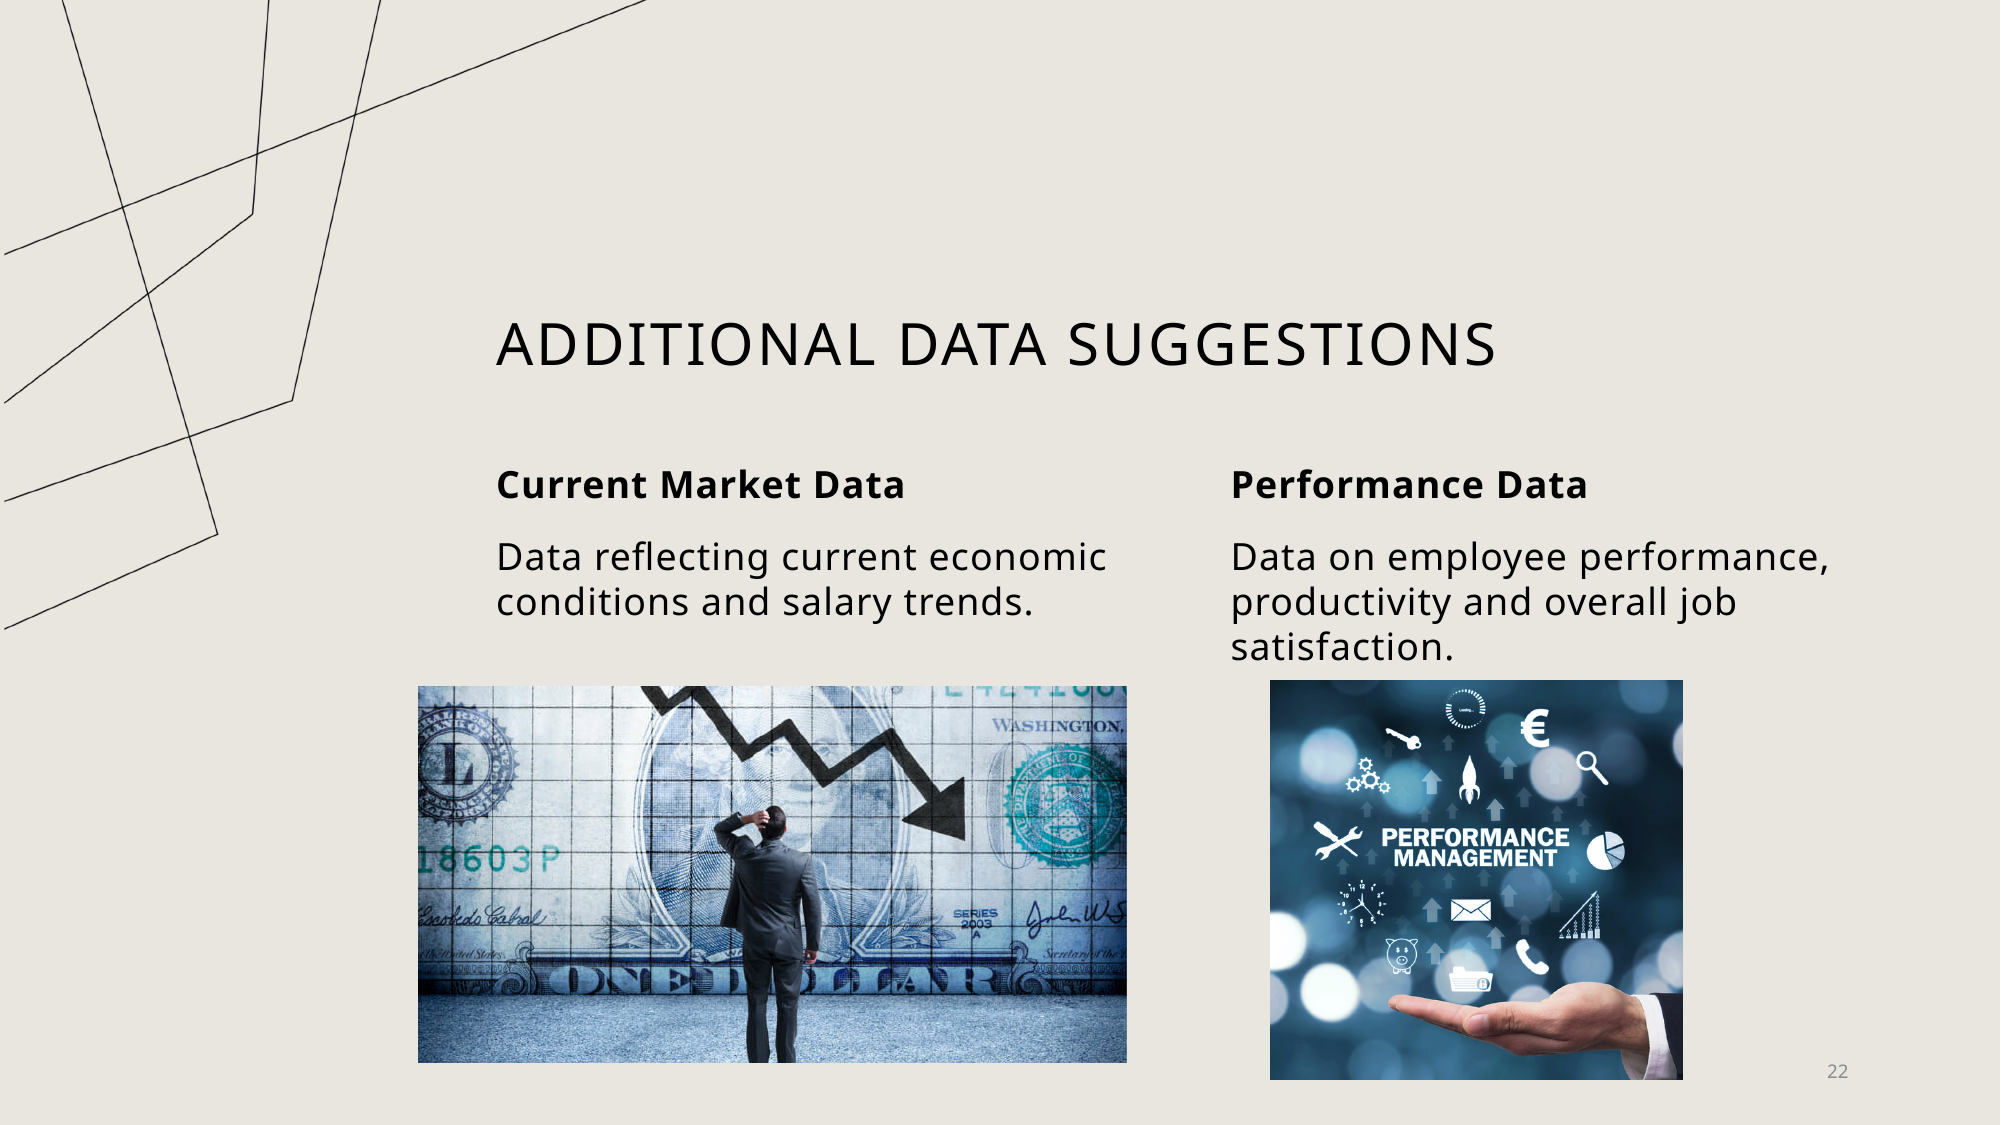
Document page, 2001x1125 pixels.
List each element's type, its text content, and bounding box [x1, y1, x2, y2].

picture [4, 0, 676, 642]
list Current Market Data [481, 458, 1125, 533]
list Data on employee performance, productivity and overall job satisfaction. [1215, 533, 1863, 1064]
picture [418, 686, 1127, 1063]
slide_number 22 [1701, 1042, 1864, 1103]
list Data reflecting current economic conditions and salary trends. [481, 533, 1129, 1064]
picture [1270, 680, 1683, 1080]
list Performance Data [1215, 458, 1863, 533]
title Additional data suggestions [481, 93, 1863, 386]
